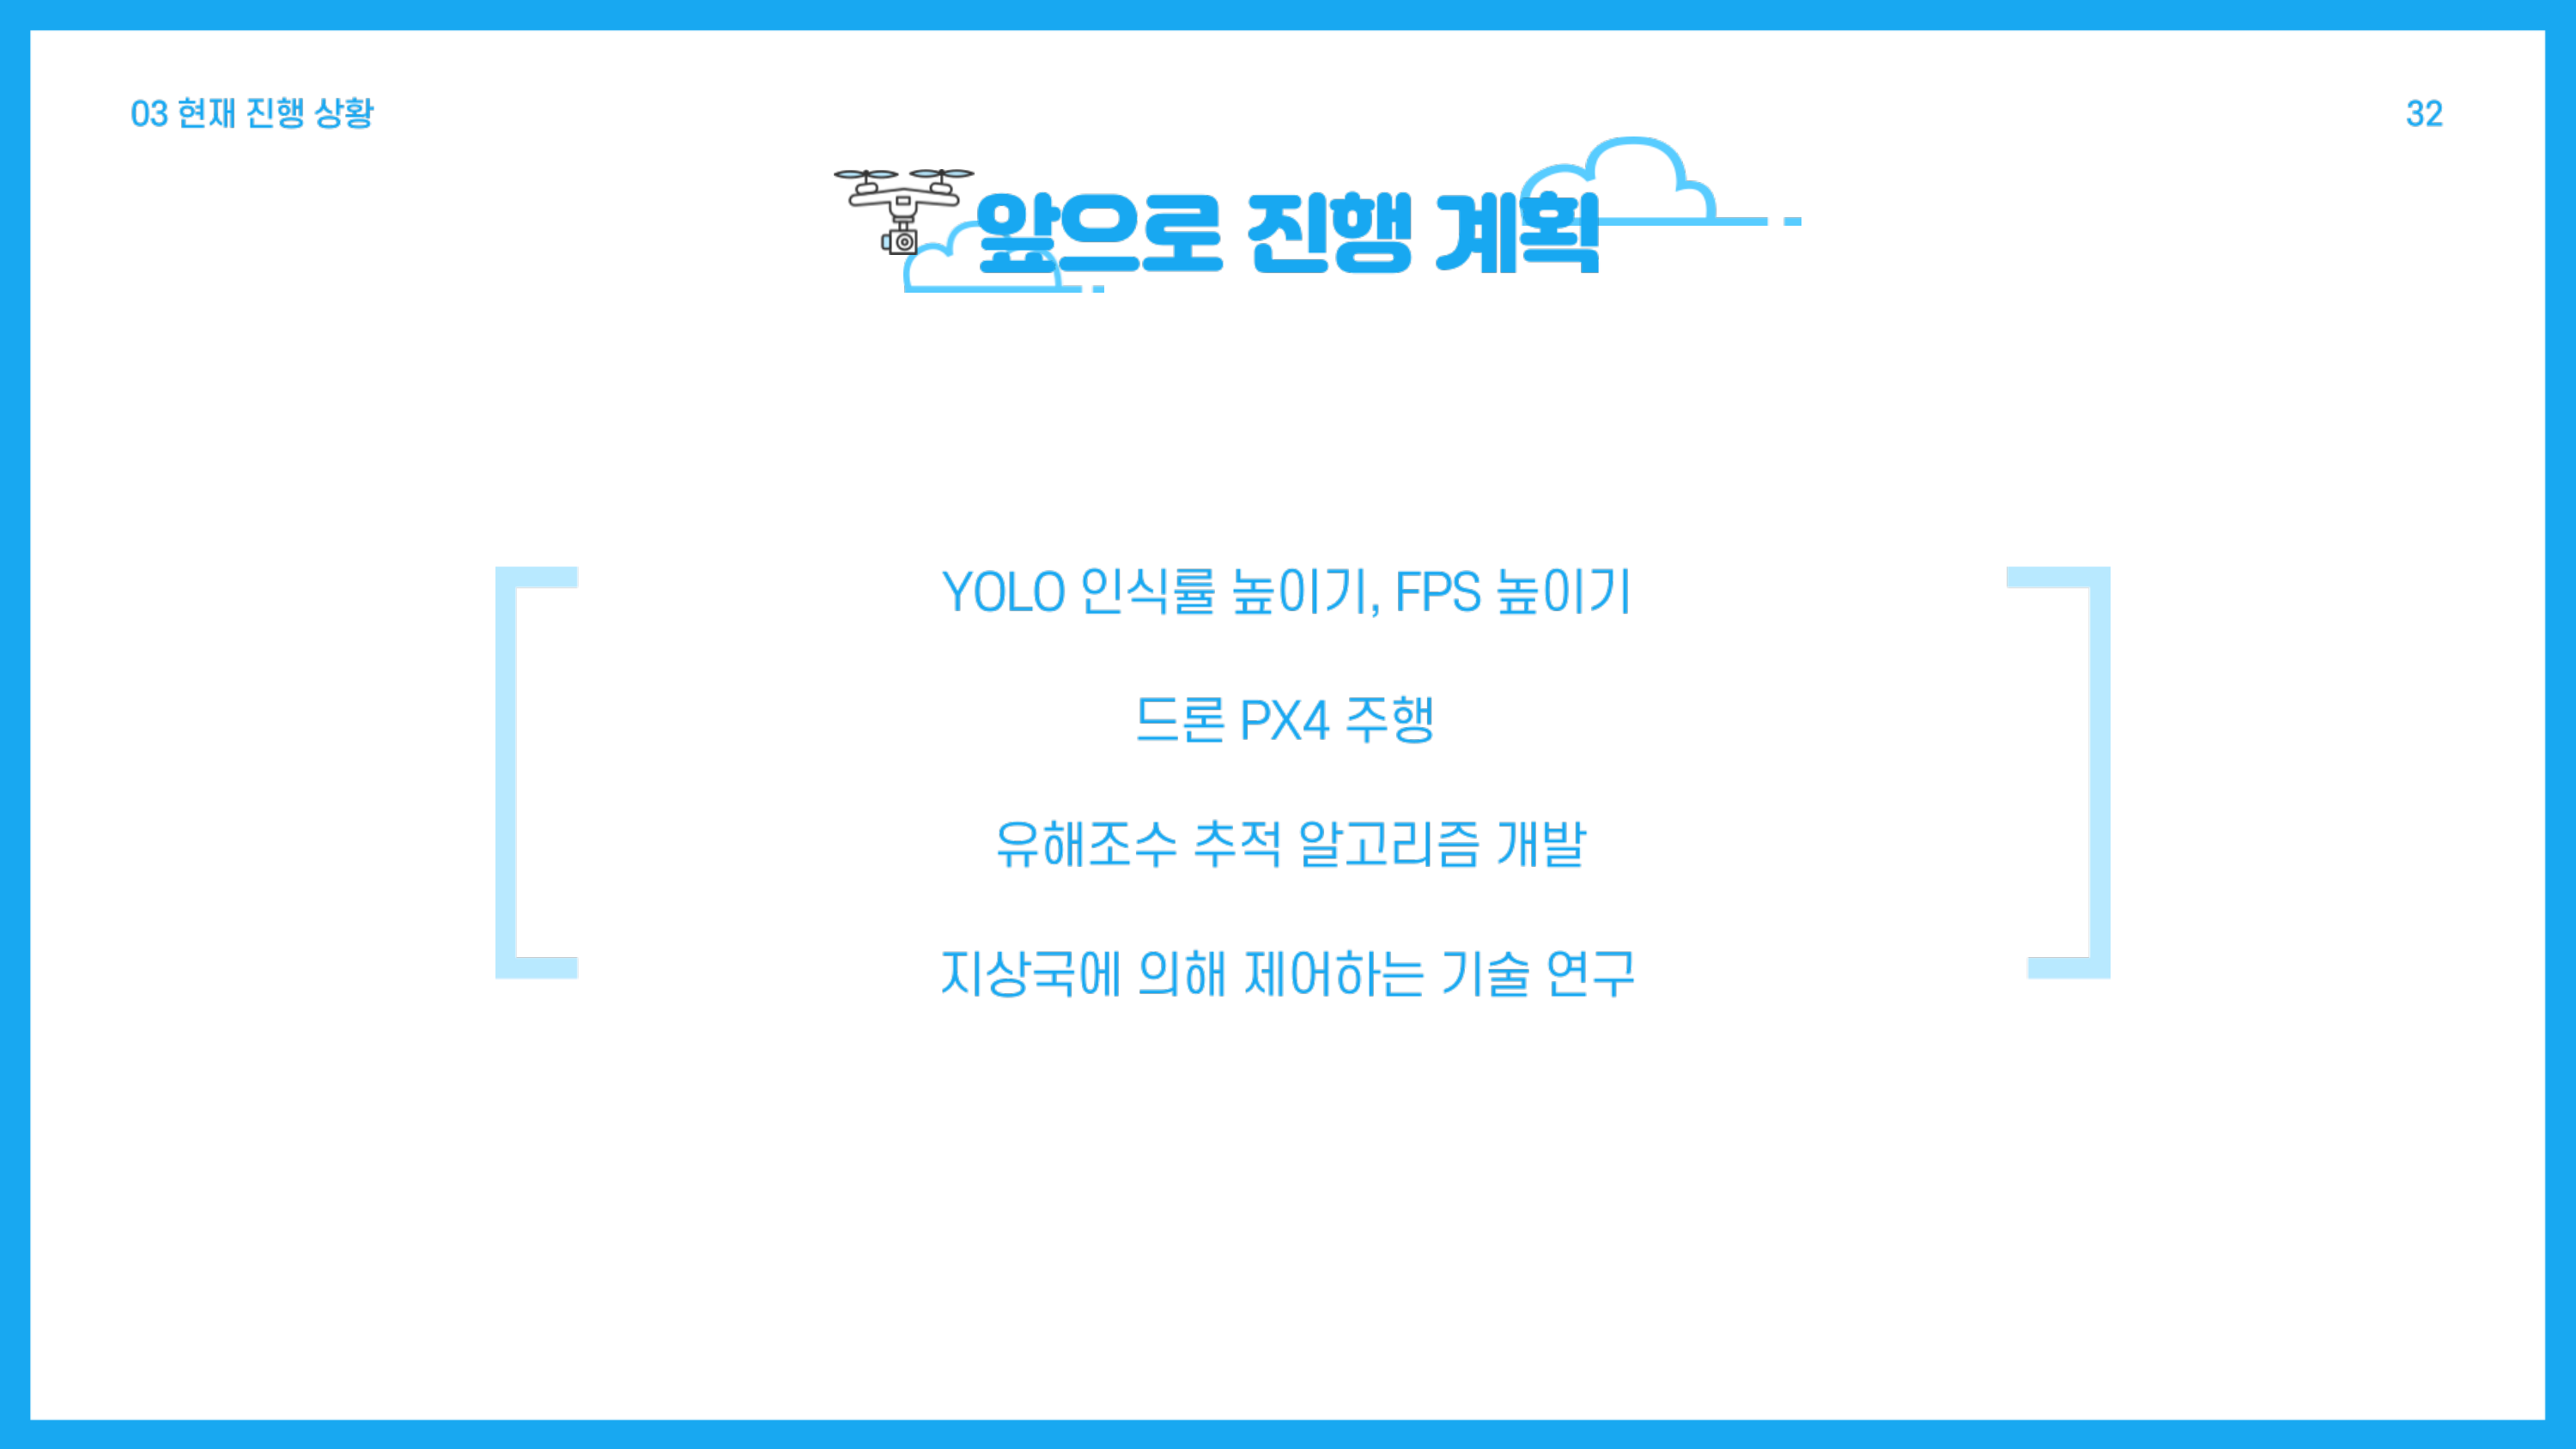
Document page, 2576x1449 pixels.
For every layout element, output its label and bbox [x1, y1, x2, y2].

text_box [0, 0, 2576, 1449]
picture [906, 547, 1657, 640]
picture [2396, 85, 2459, 144]
picture [793, 801, 1612, 891]
picture [787, 676, 1460, 767]
text_box [495, 567, 2111, 979]
picture [125, 85, 389, 144]
text_box [495, 136, 2081, 294]
picture [789, 930, 1661, 1021]
